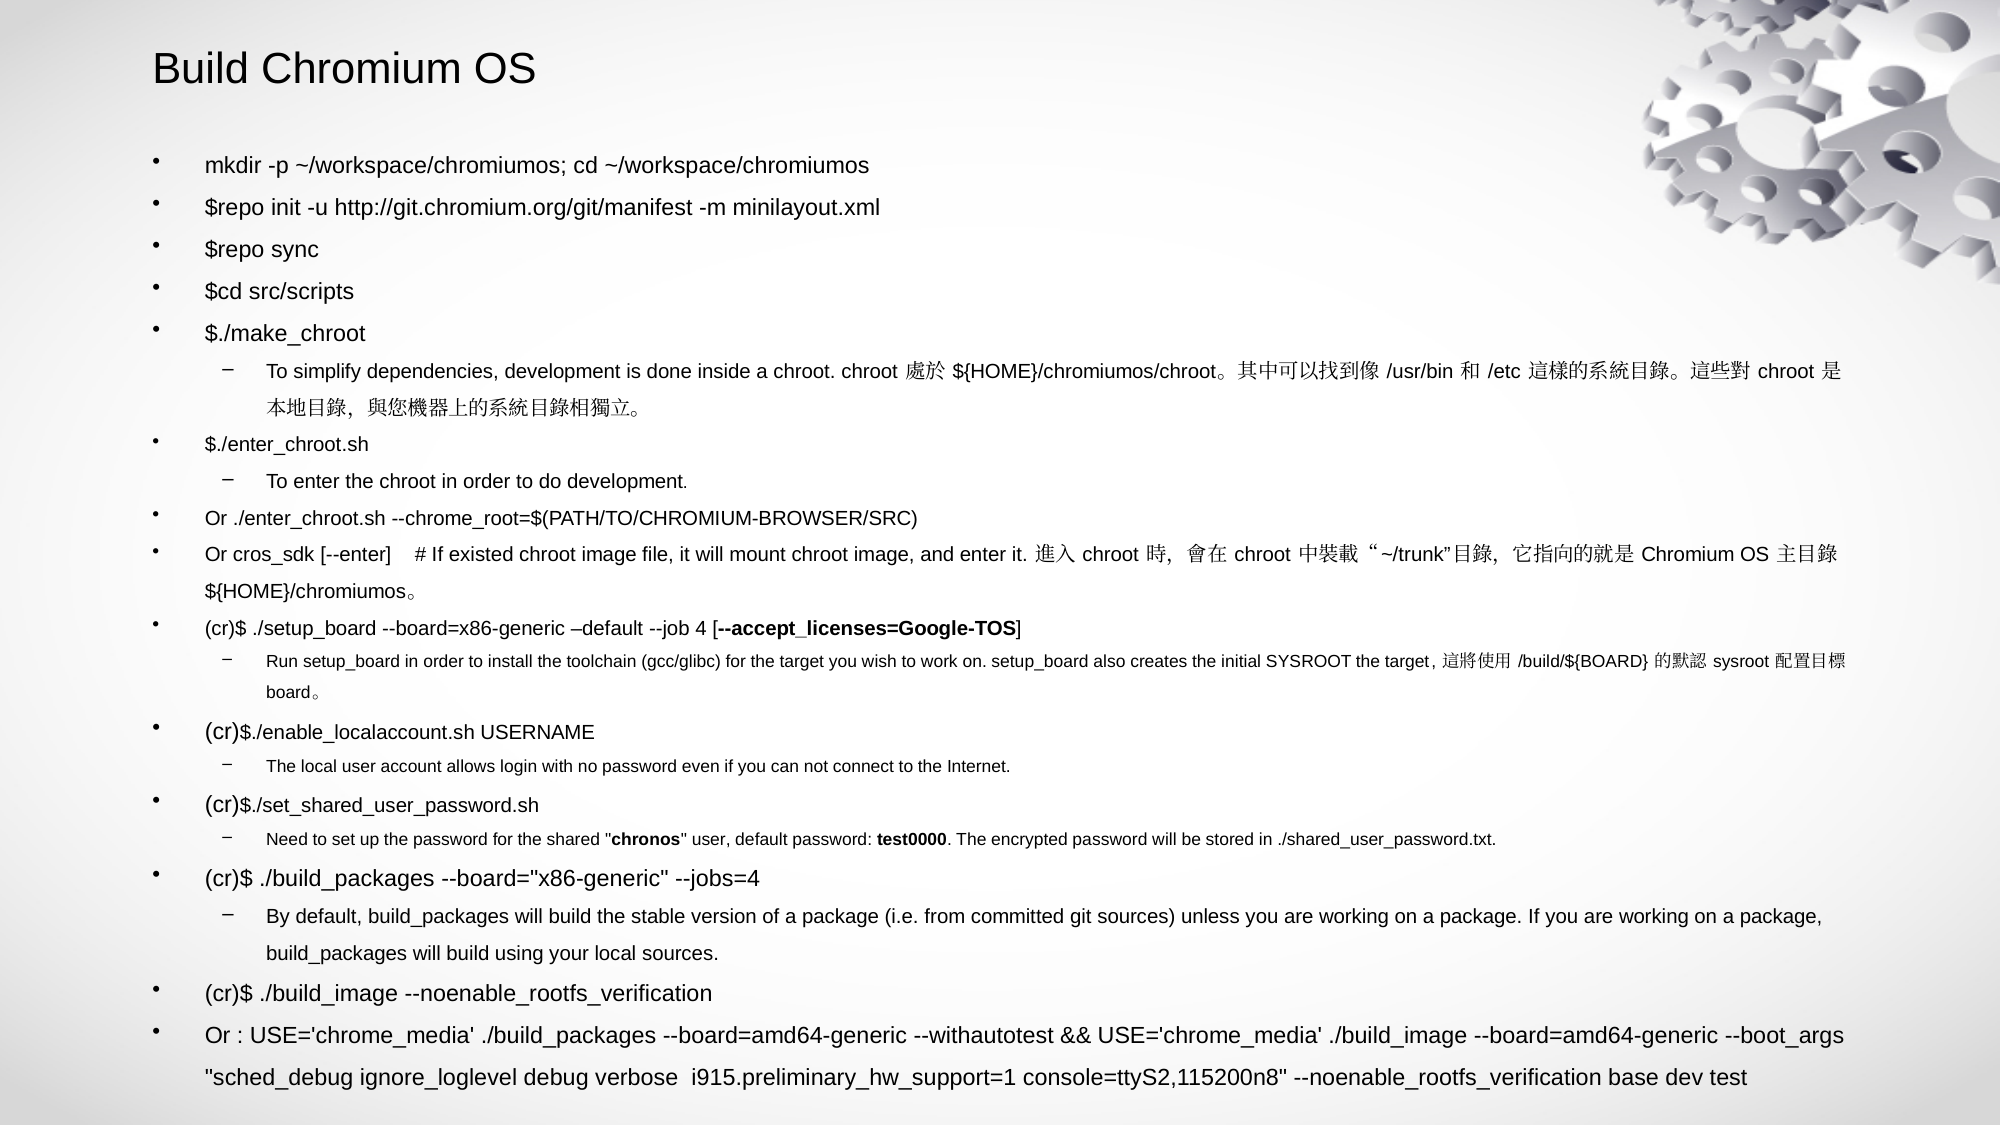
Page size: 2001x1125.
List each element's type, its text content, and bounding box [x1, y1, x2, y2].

list mkdir -p ~/workspace/chromiumos; cd ~/workspace/chromiumos $repo init -u http://git.chromium.org/git/manifest -m minilayout.xml $repo sync $cd src/scripts $./make_chroot To simplify dependencies, development is done inside a chroot. chroot 處於 ${HOME}/chromiumos/chroot。其中可以找到像 /usr/bin 和 /etc 這樣的系統目錄。這些對 chroot 是本地目錄，與您機器上的系統目錄相獨立。 $./enter_chroot.sh To enter the chroot in order to do development. Or ./enter_chroot.sh --chrome_root=$(PATH/TO/CHROMIUM-BROWSER/SRC) Or cros_sdk [--enter] # If existed chroot image file, it will mount chroot image, and enter it. 進入 chroot 時，會在 chroot 中裝載“~/trunk”目錄，它指向的就是 Chromium OS 主目錄 ${HOME}/chromiumos。 (cr)$ ./setup_board --board=x86-generic –default --job 4 [--accept_licenses=Google-TOS] Run setup_board in order to install the toolchain (gcc/glibc) for the target you wish to work on. setup_board also creates the initial SYSROOT the target, 這將使用 /build/${BOARD} 的默認 sysroot 配置目標 board。 (cr)$./enable_localaccount.sh USERNAME The local user account allows login with no password even if you can not connect to the Internet. (cr)$./set_shared_user_password.sh Need to set up the password for the shared "chronos" user, default password: test0000. The encrypted password will be stored in ./shared_user_password.txt. (cr)$ ./build_packages --board="x86-generic" --jobs=4 By default, build_packages will build the stable version of a package (i.e. from committed git sources) unless you are working on a package. If you are working on a package, build_packages will build using your local sources. (cr)$ ./build_image --noenable_rootfs_verification Or : USE='chrome_media' ./build_packages --board=amd64-generic --withautotest && USE='chrome_media' ./build_image --board=amd64-generic --boot_args "sched_debug ignore_loglevel debug verbose i915.preliminary_hw_support=1 console=ttyS2,115200n8" --noenable_rootfs_verification base dev test [137, 128, 1863, 1112]
picture [0, 0, 2000, 1125]
title Build Chromium OS [137, 31, 1863, 100]
